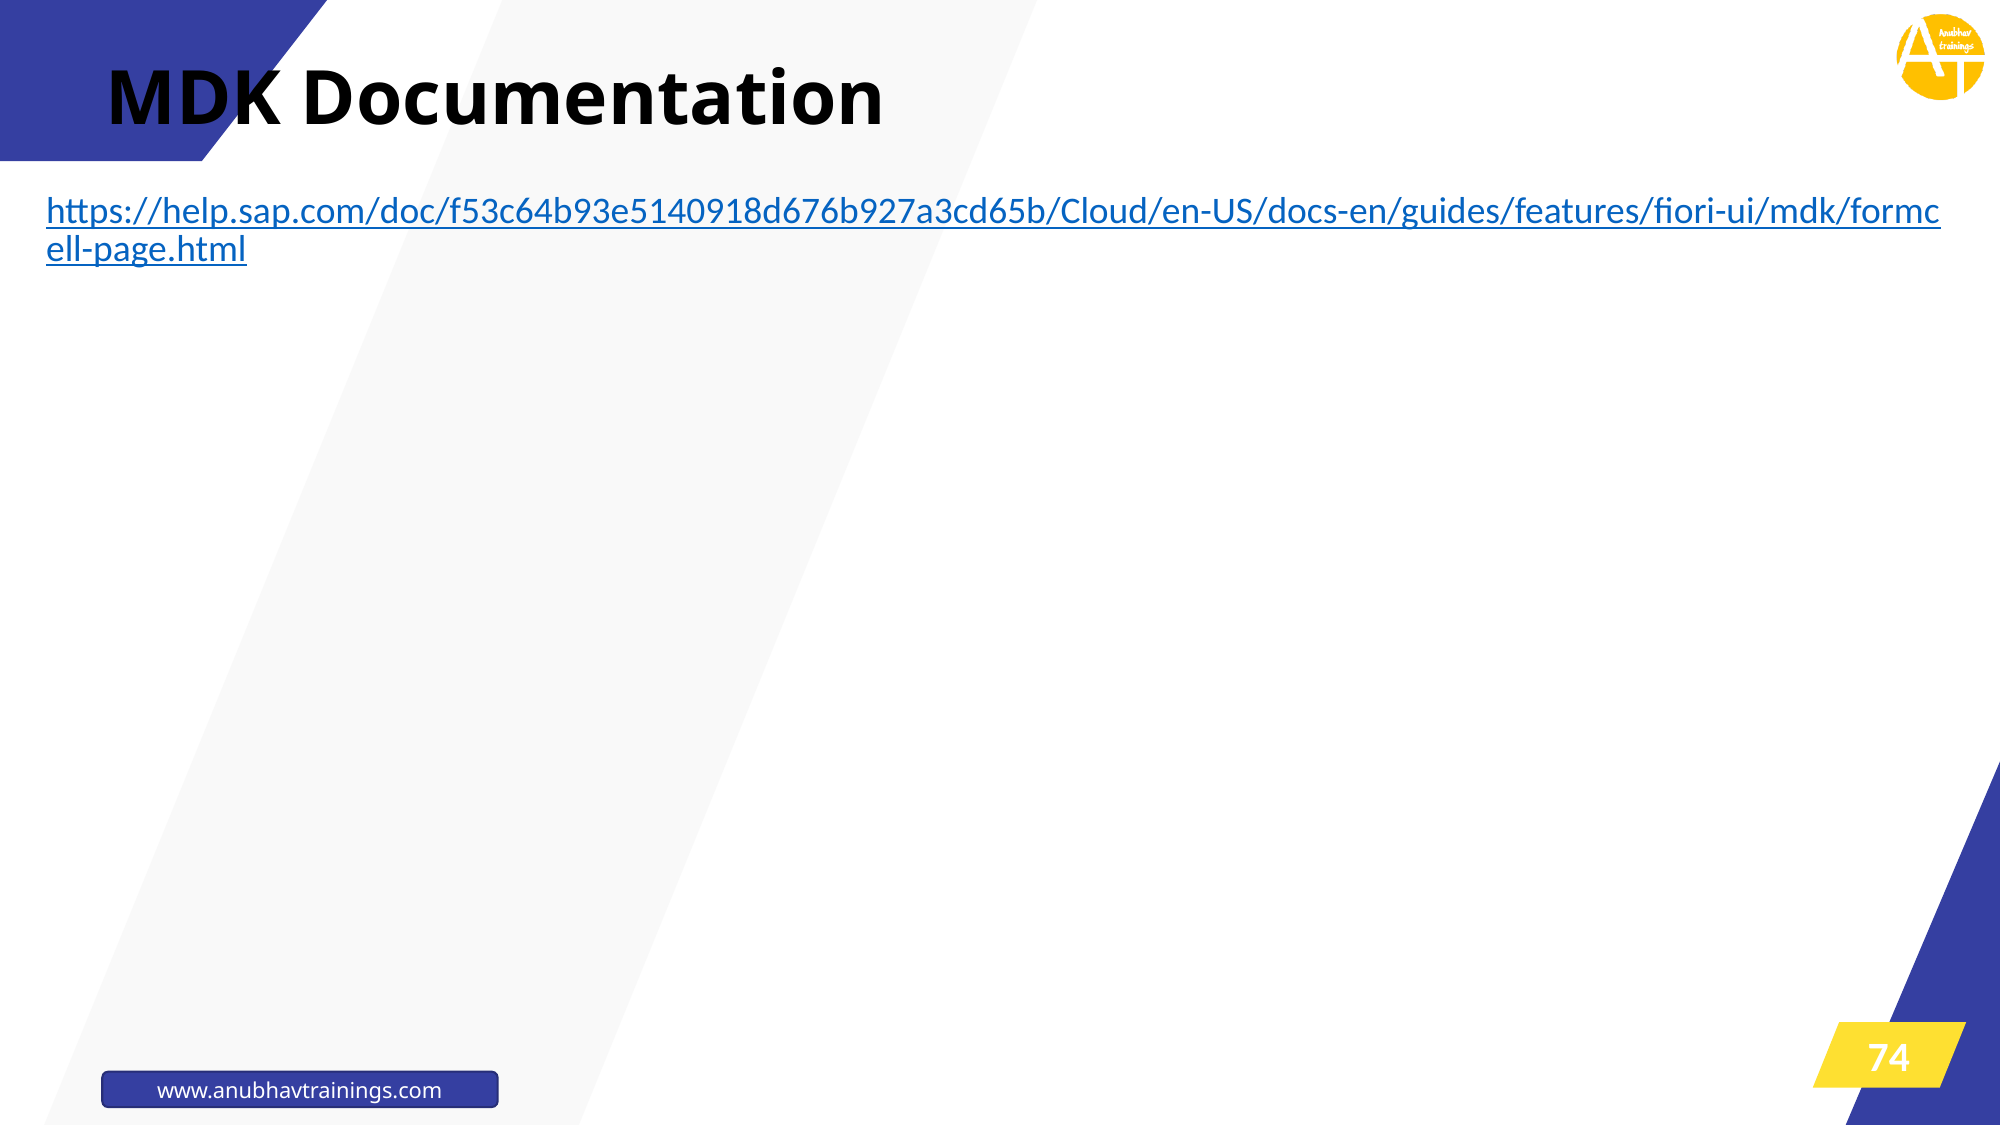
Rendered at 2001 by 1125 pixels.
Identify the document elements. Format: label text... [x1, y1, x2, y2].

text_box www.anubhavtrainings.com [101, 1070, 499, 1109]
slide_number 74 [1847, 1024, 1931, 1086]
picture [1888, 8, 1989, 107]
title MDK Documentation [90, 31, 1848, 148]
text_box https://help.sap.com/doc/f53c64b93e5140918d676b927a3cd65b/Cloud/en-US/docs-en/guides/features/fiori-ui/mdk/formcell-page.html [31, 179, 1969, 284]
text_box [0, 0, 329, 163]
